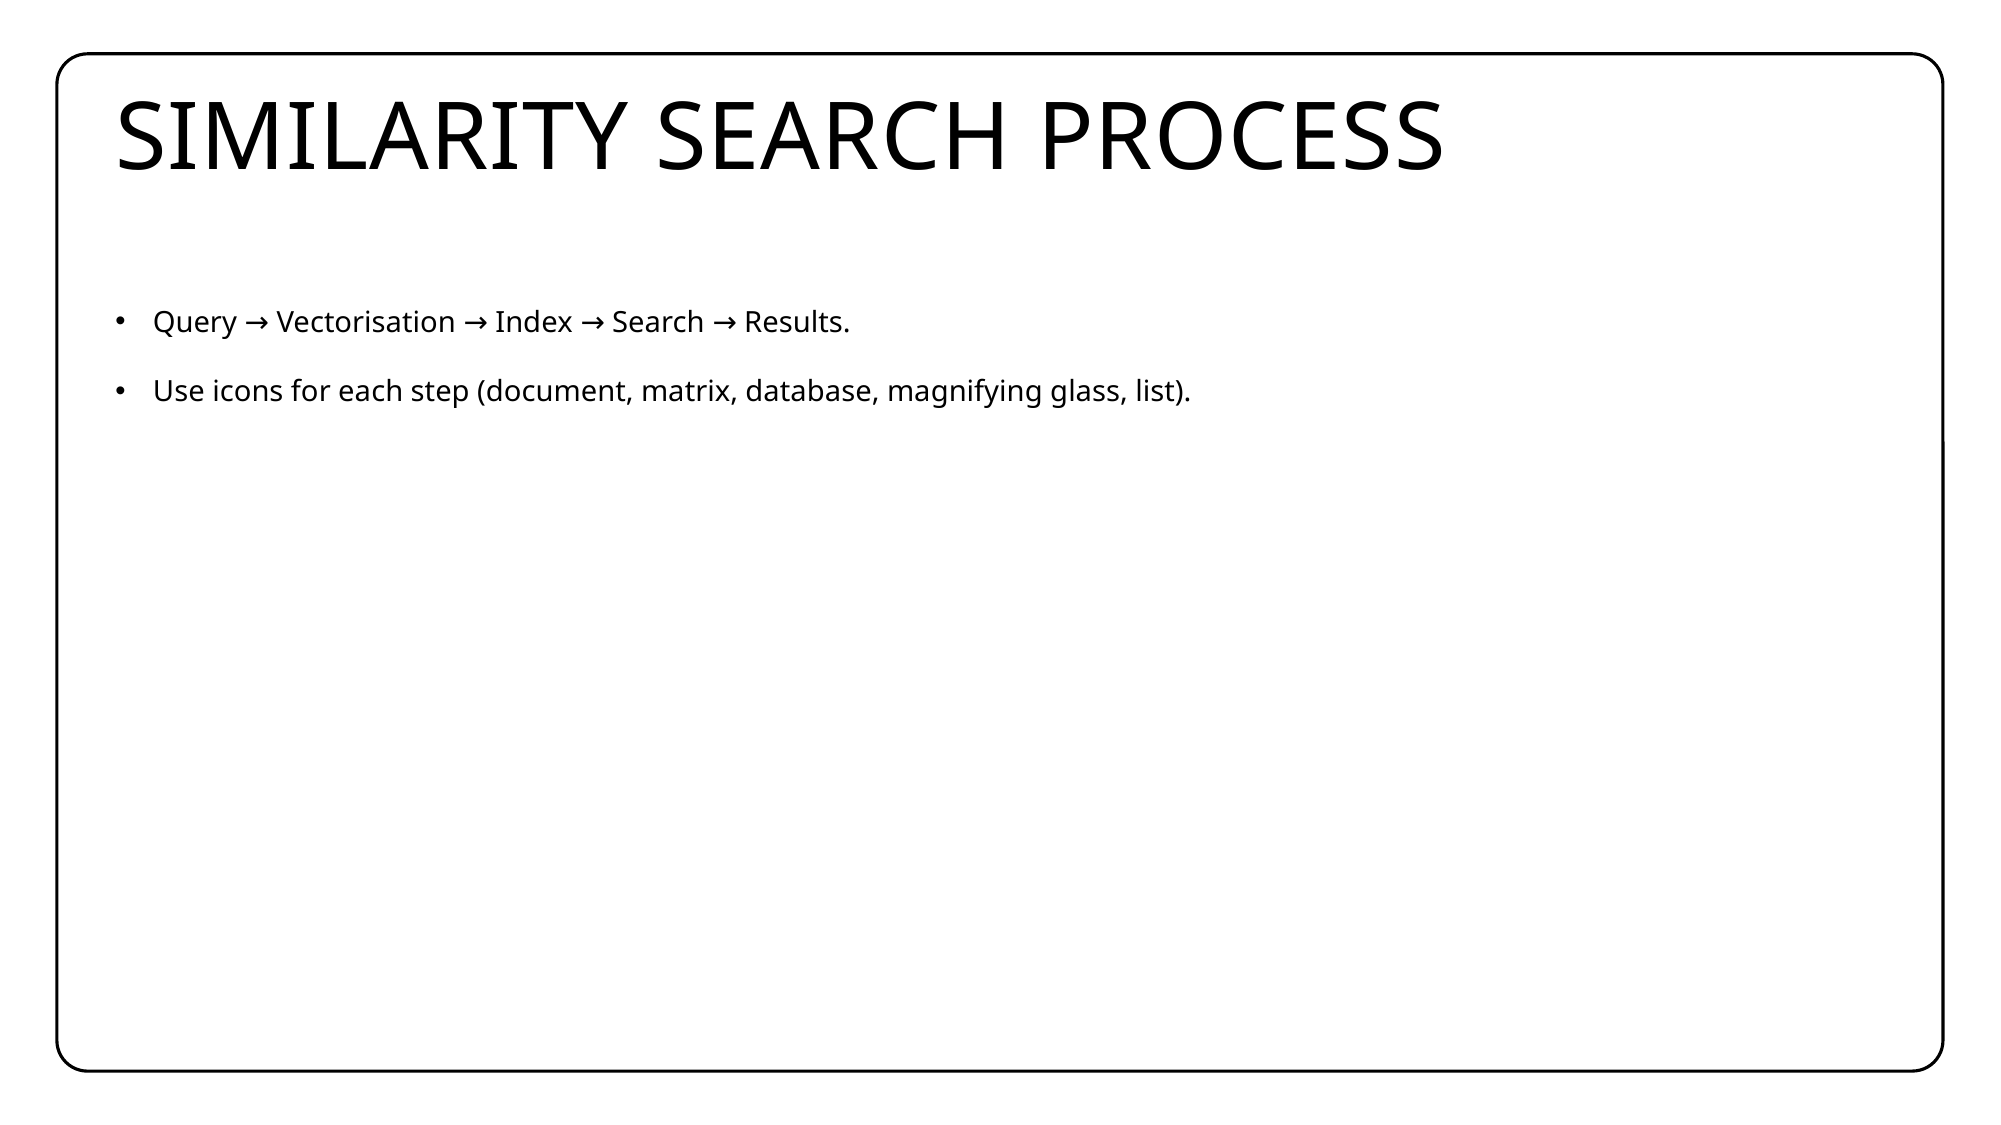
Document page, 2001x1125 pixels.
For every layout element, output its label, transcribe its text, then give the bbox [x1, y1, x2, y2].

list Query → Vectorisation → Index → Search → Results. Use icons for each step (document, matrix, database, magnifying glass, list). [100, 281, 1849, 1035]
title Similarity Search Process [100, 90, 1849, 276]
